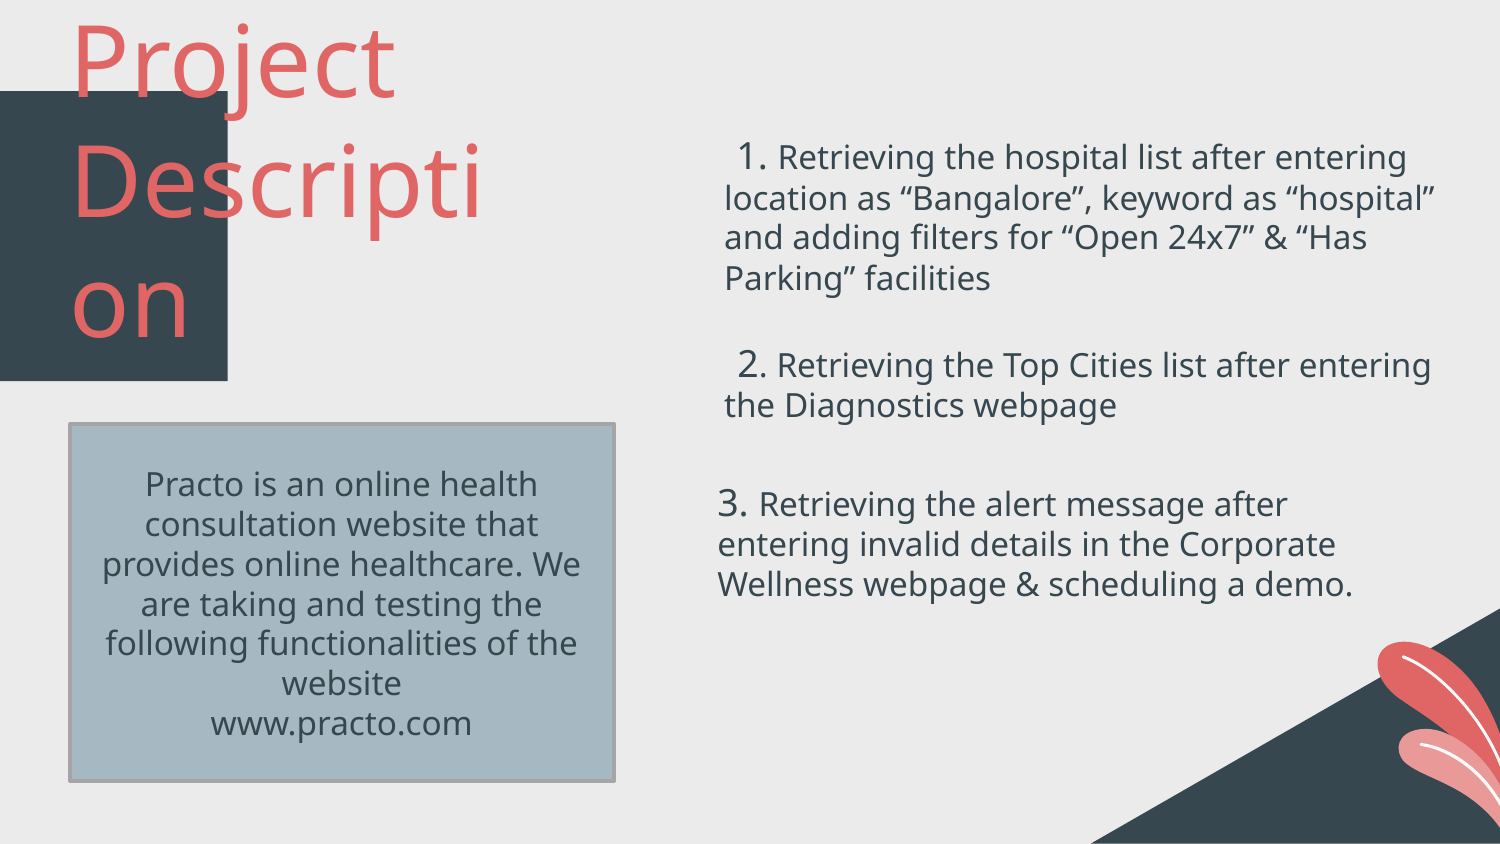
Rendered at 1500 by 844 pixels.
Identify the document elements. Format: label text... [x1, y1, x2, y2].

text_box 2. Retrieving the Top Cities list after entering the Diagnostics webpage [634, 286, 1478, 519]
text_box [1377, 656, 1478, 727]
text_box [1408, 644, 1498, 727]
text_box Practo is an online health consultation website that provides online healthcare. We are taking and testing the following functionalities of the website www.practo.com [68, 422, 616, 783]
text_box [1401, 656, 1483, 727]
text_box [1392, 728, 1500, 841]
text_box 3. Retrieving the alert message after entering invalid details in the Corporate Wellness webpage & scheduling a demo. [702, 519, 1420, 656]
title Project Description [54, 225, 541, 373]
text_box 1. Retrieving the hospital list after entering location as “Bangalore”, keyword as “hospital” and adding filters for “Open 24x7” & “Has Parking” facilities [634, 67, 1478, 286]
